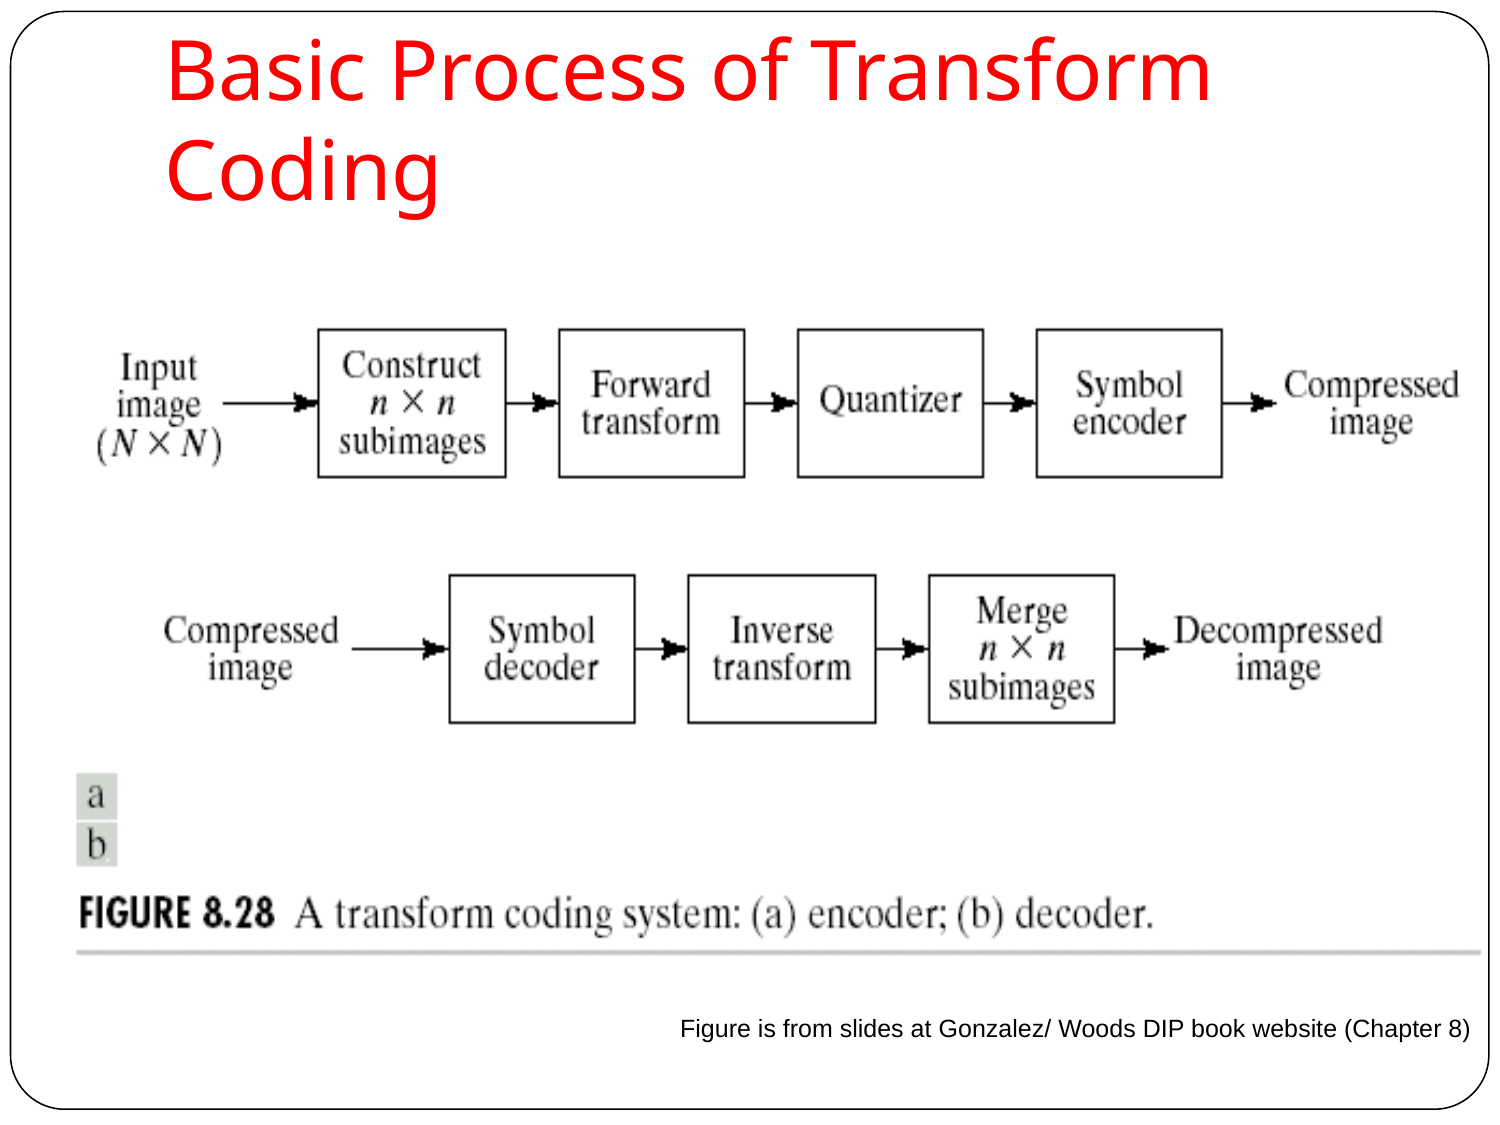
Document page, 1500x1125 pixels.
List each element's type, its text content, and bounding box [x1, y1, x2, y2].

text_box Figure is from slides at Gonzalez/ Woods DIP book website (Chapter 8) [637, 1004, 1488, 1050]
text_box Basic Process of Transform Coding [149, 45, 1425, 233]
picture [62, 312, 1488, 963]
